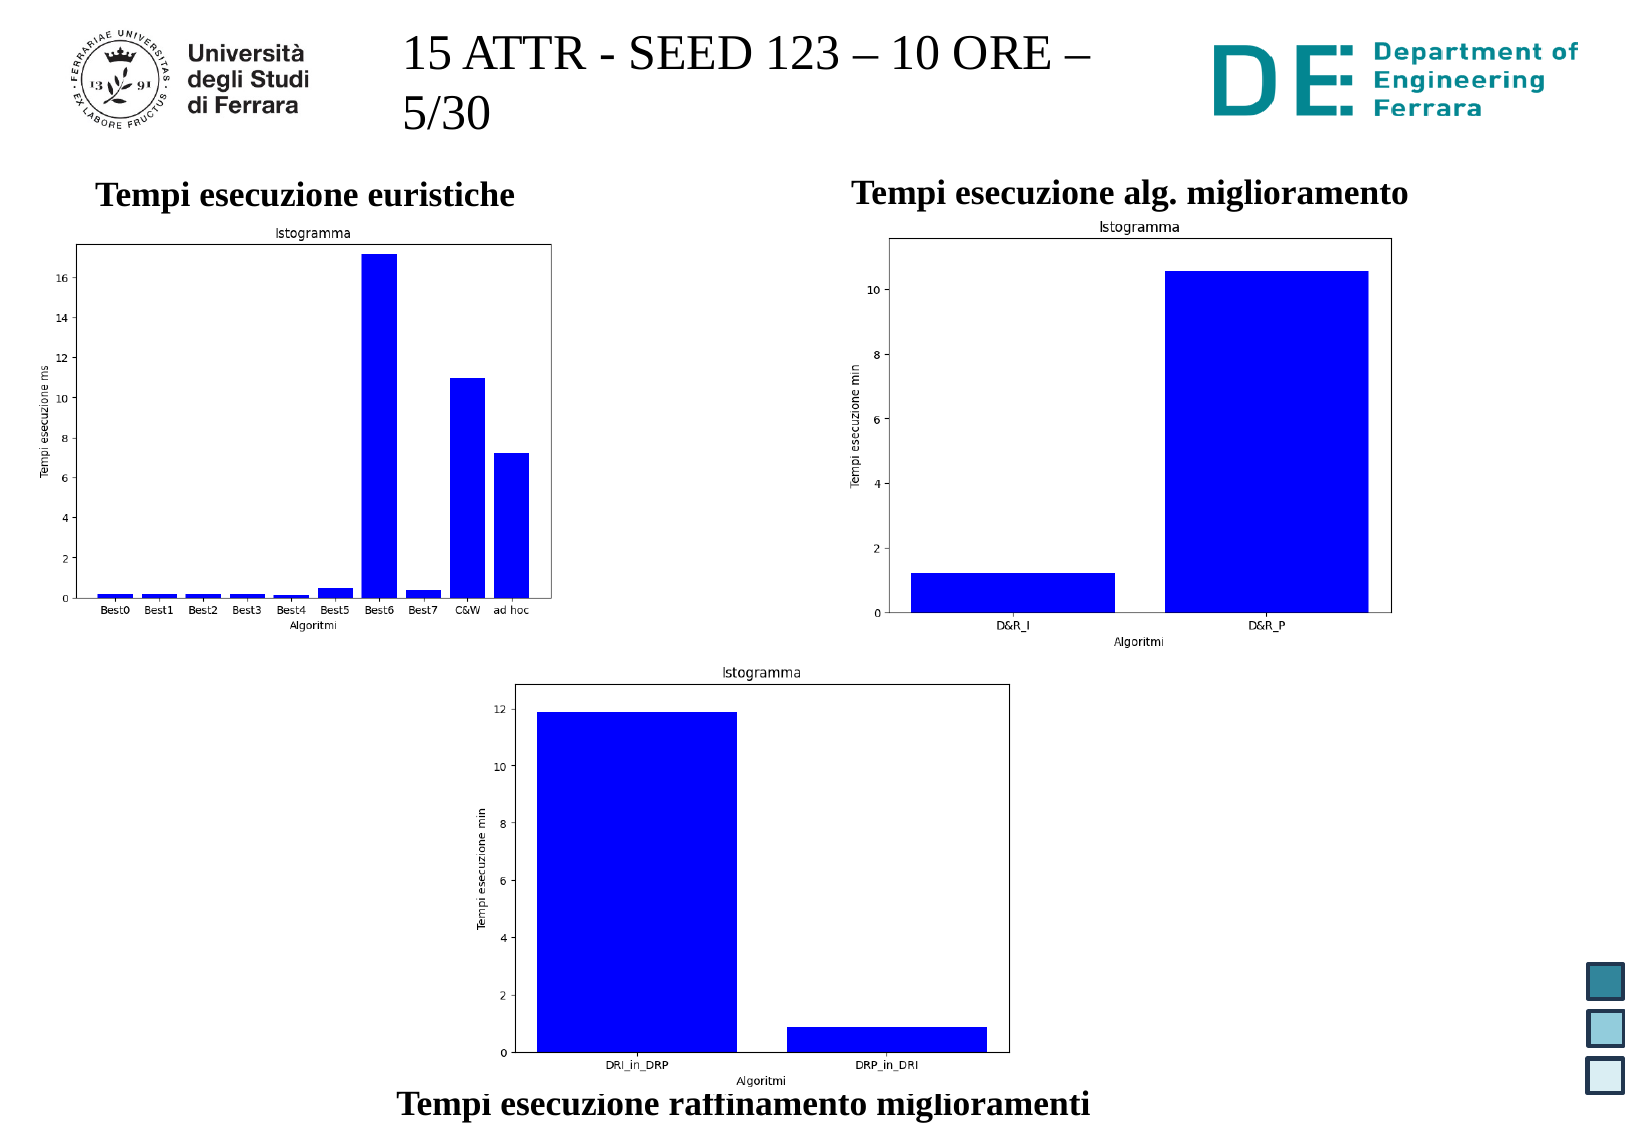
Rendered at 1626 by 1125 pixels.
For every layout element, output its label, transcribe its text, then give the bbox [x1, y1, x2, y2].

text_box [1587, 1058, 1623, 1094]
text_box [1588, 964, 1623, 999]
text_box [1588, 1011, 1624, 1046]
title 15 attr - seed 123 – 10 ore – 5/30 [387, 16, 1156, 143]
text_box Tempi esecuzione raffinamento miglioramenti [381, 1072, 1134, 1125]
picture [32, 219, 558, 638]
text_box Tempi esecuzione euristiche [80, 163, 605, 221]
picture [65, 24, 314, 135]
picture [1213, 42, 1578, 116]
picture [841, 211, 1398, 655]
text_box Tempi esecuzione alg. miglioramento [836, 161, 1477, 219]
picture [469, 657, 1017, 1094]
